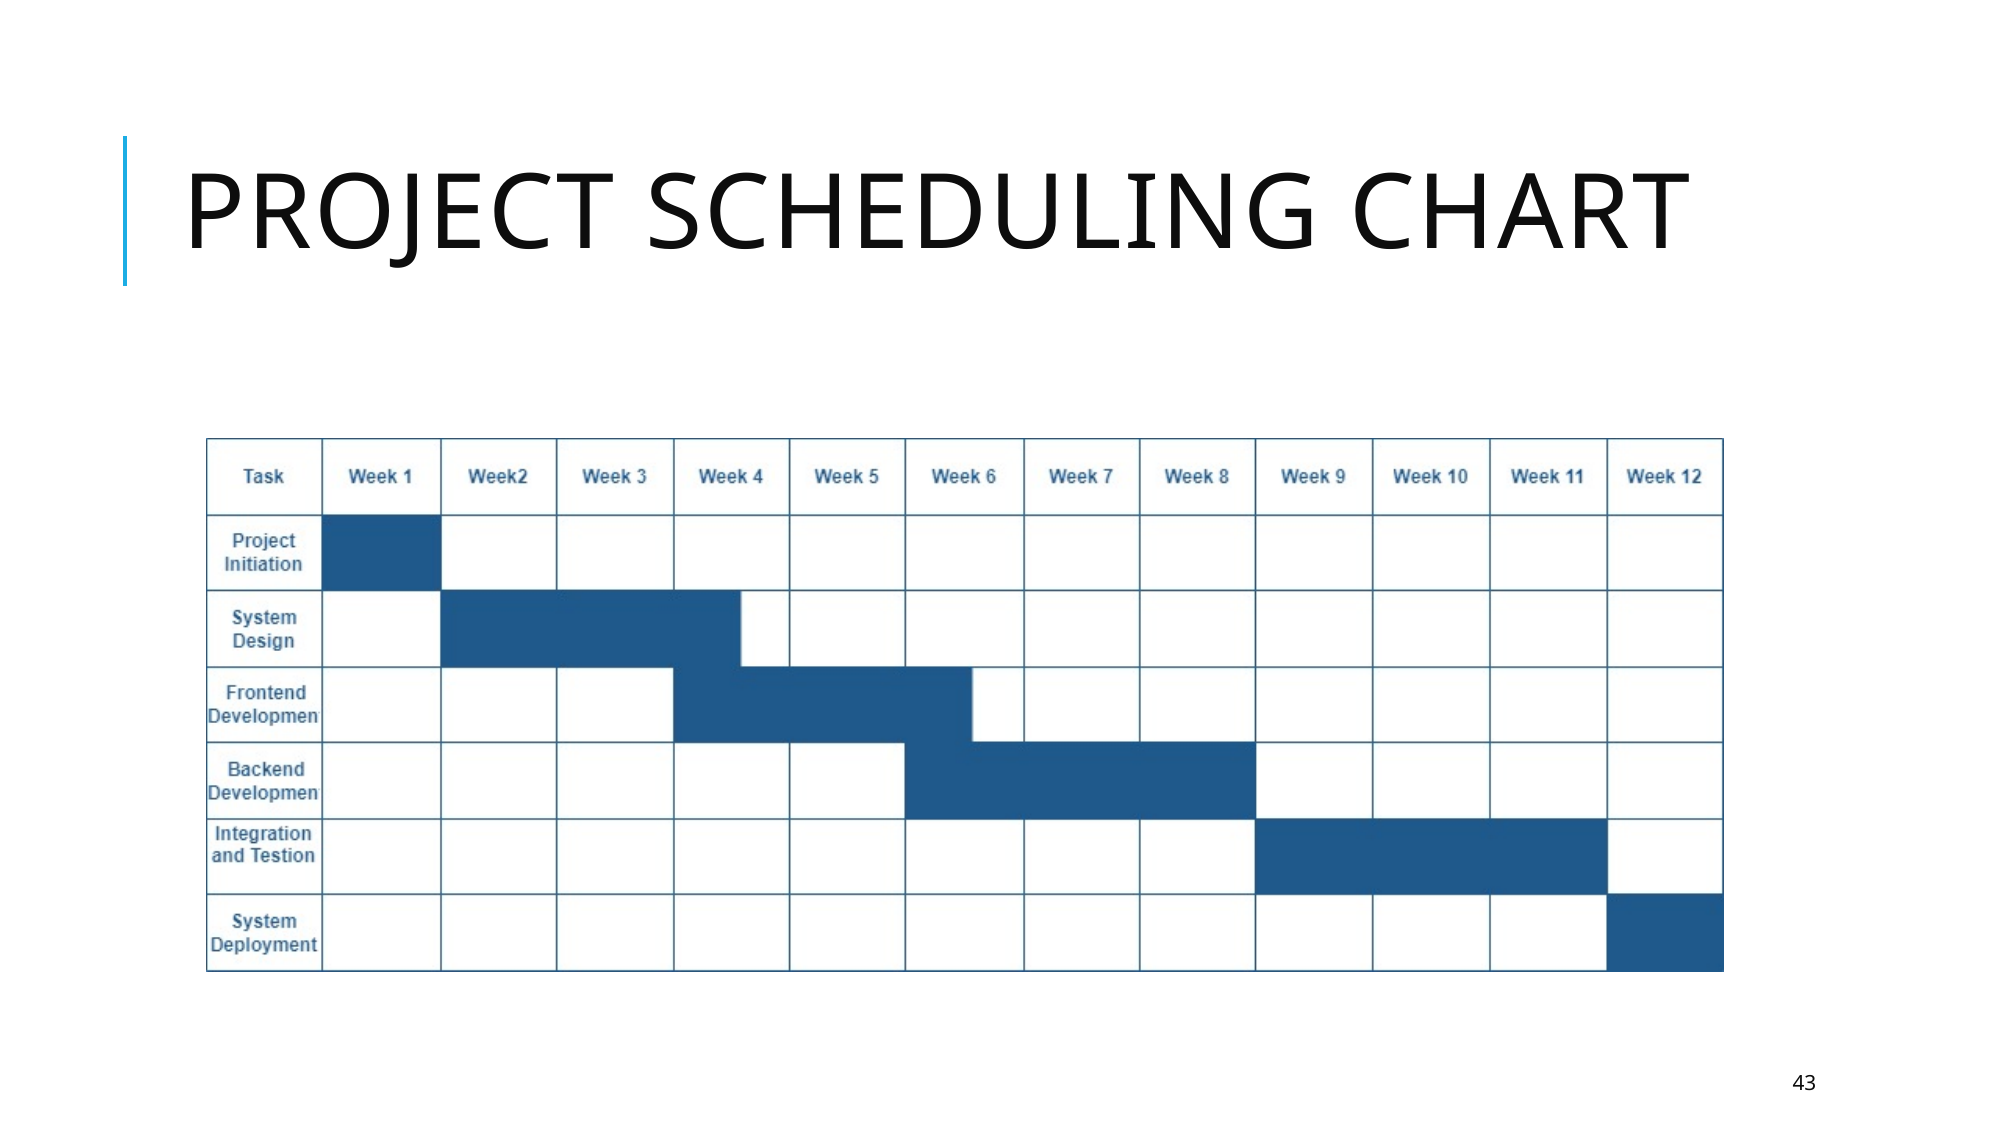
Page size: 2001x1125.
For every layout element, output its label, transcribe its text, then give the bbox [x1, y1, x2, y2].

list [206, 438, 1725, 972]
slide_number 43 [1777, 1061, 1938, 1107]
title Project scheduling chart [168, 96, 1763, 342]
